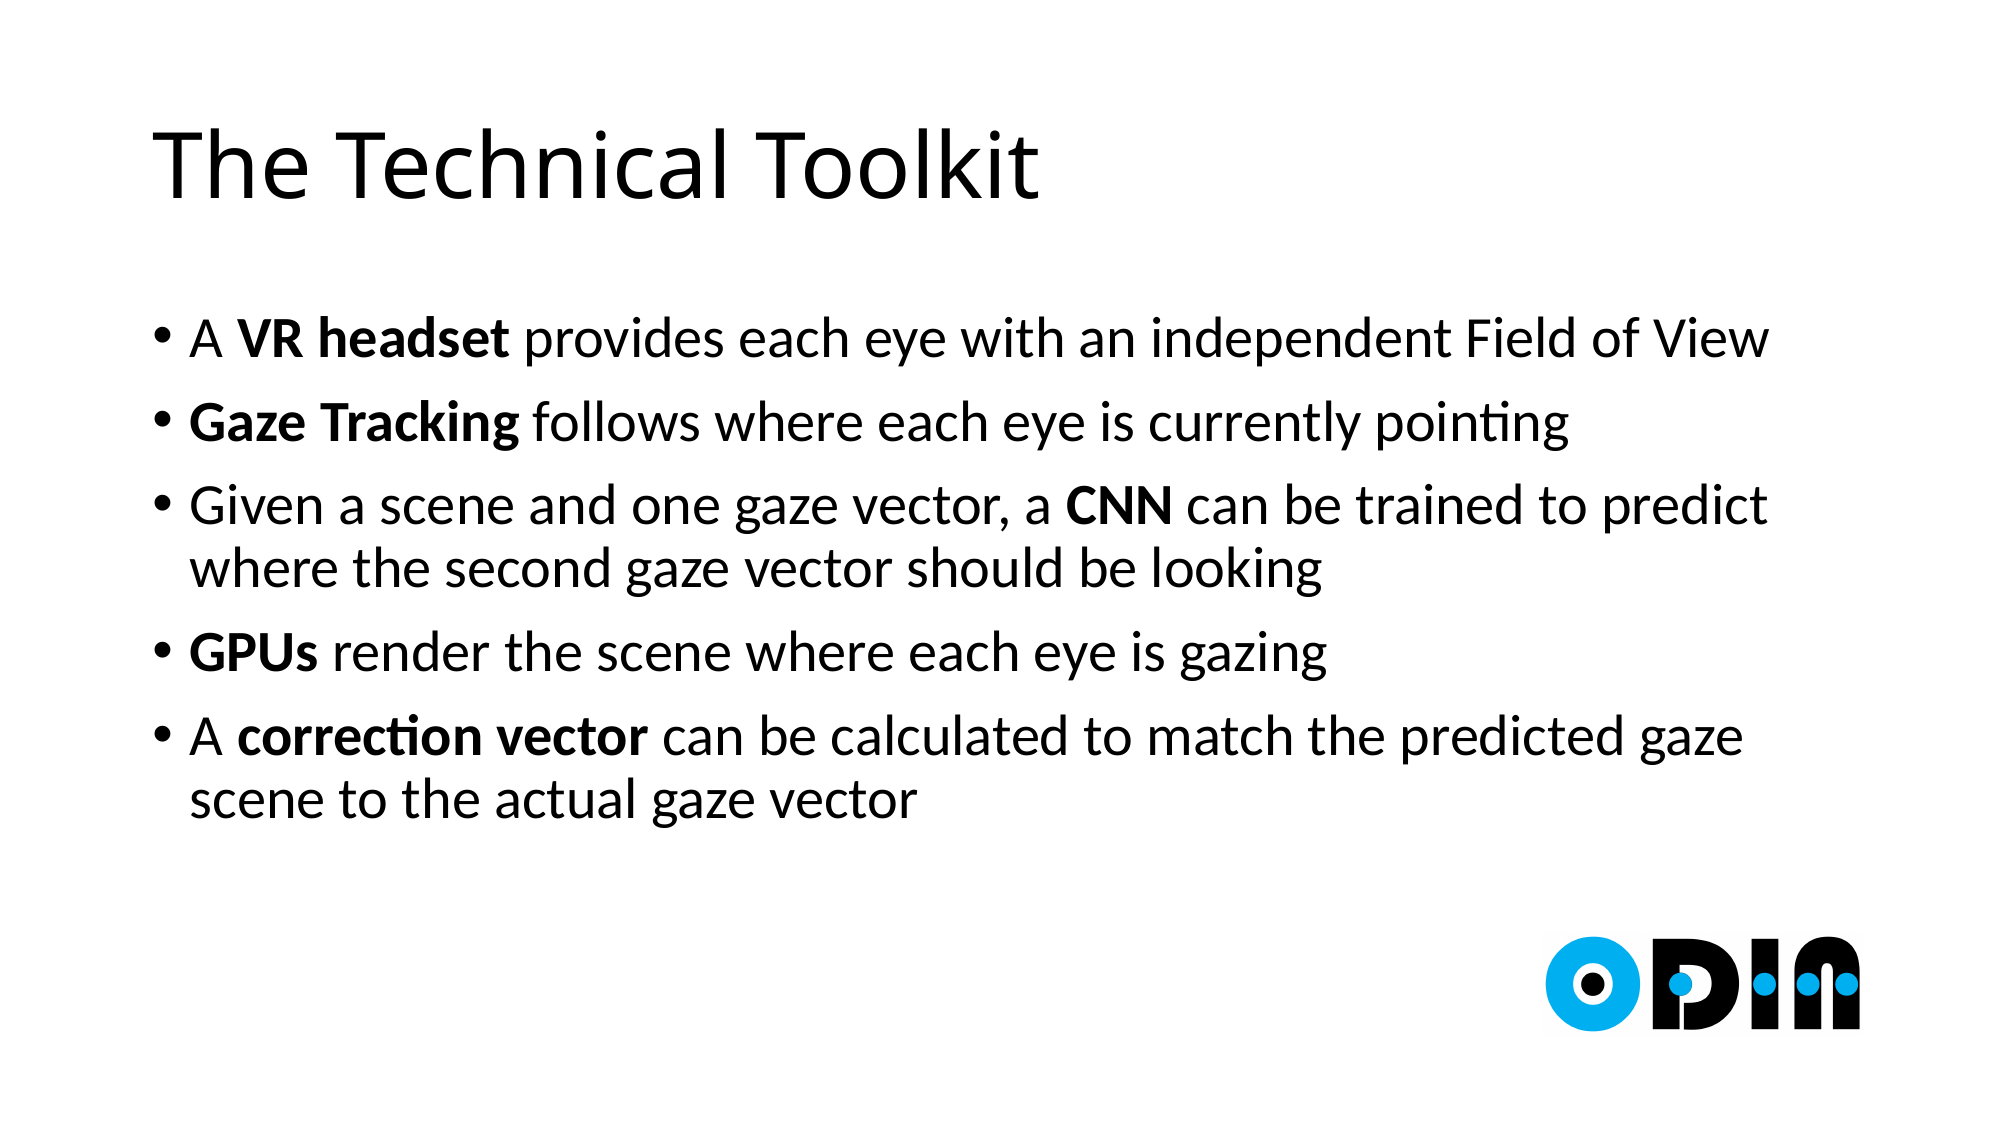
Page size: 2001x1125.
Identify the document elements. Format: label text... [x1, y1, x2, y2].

title The Technical Toolkit [137, 59, 1863, 278]
list A VR headset provides each eye with an independent Field of View Gaze Tracking follows where each eye is currently pointing Given a scene and one gaze vector, a CNN can be trained to predict where the second gaze vector should be looking GPUs render the scene where each eye is gazing A correction vector can be calculated to match the predicted gaze scene to the actual gaze vector [137, 299, 1863, 1014]
picture [1542, 1014, 1863, 1036]
